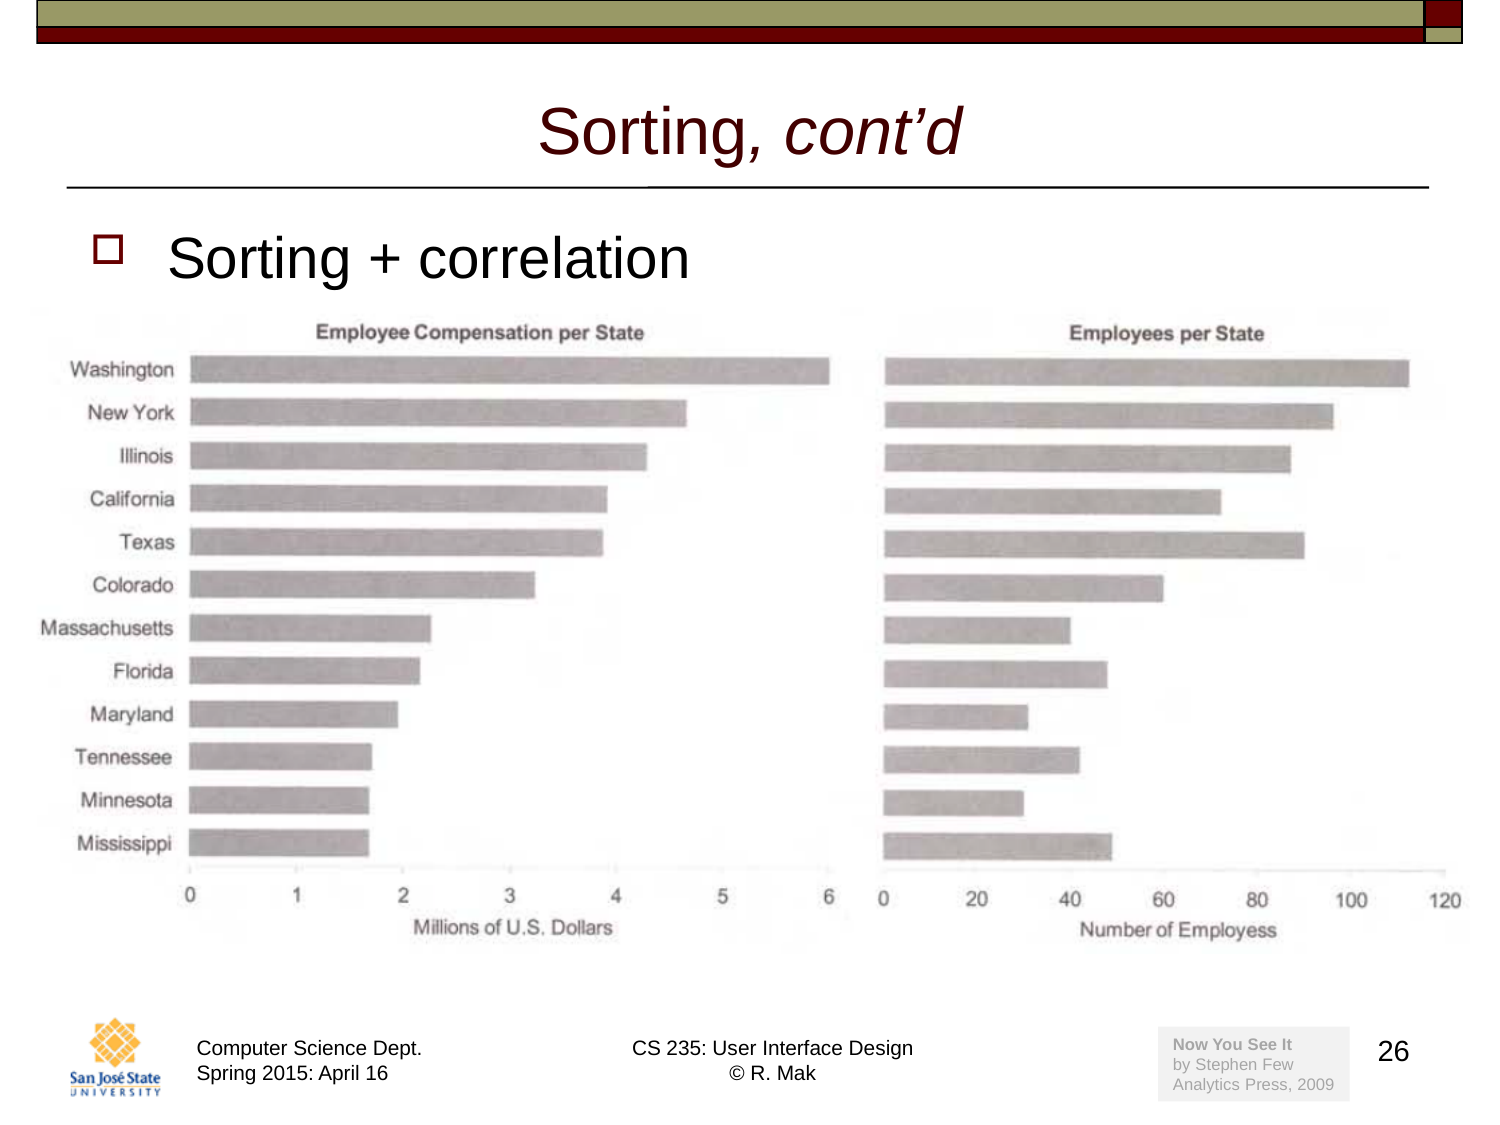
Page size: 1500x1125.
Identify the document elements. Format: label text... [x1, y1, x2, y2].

slide_number 26 [1112, 1025, 1425, 1100]
title Sorting, cont’d [75, 67, 1425, 175]
picture [29, 307, 1471, 955]
list Sorting + correlation [75, 212, 1425, 305]
text_box Now You See It by Stephen Few Analytics Press, 2009 [1158, 1026, 1350, 1102]
picture [60, 1012, 166, 1112]
